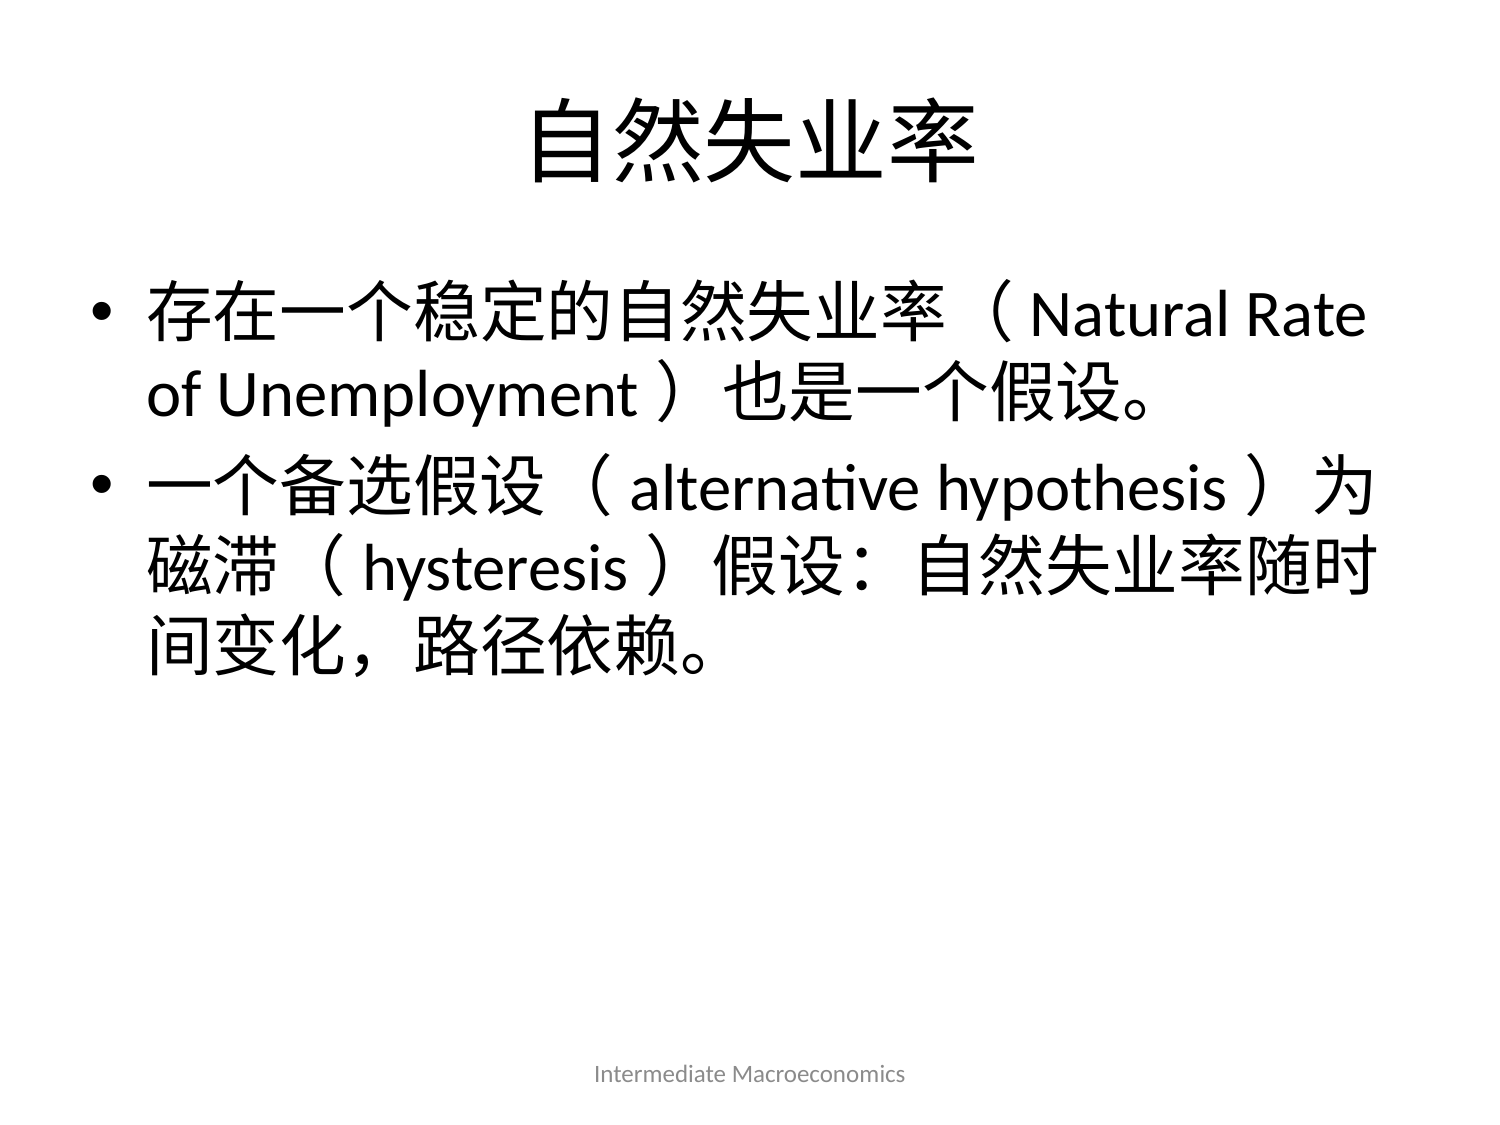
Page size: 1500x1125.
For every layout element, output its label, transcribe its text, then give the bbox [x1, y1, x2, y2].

footer Intermediate Macroeconomics [512, 1042, 988, 1103]
list 存在一个稳定的自然失业率（Natural Rate of Unemployment）也是一个假设。 一个备选假设（alternative hypothesis）为磁滞（hysteresis）假设：自然失业率随时间变化，路径依赖。 [75, 262, 1425, 1005]
title 自然失业率 [75, 45, 1425, 233]
